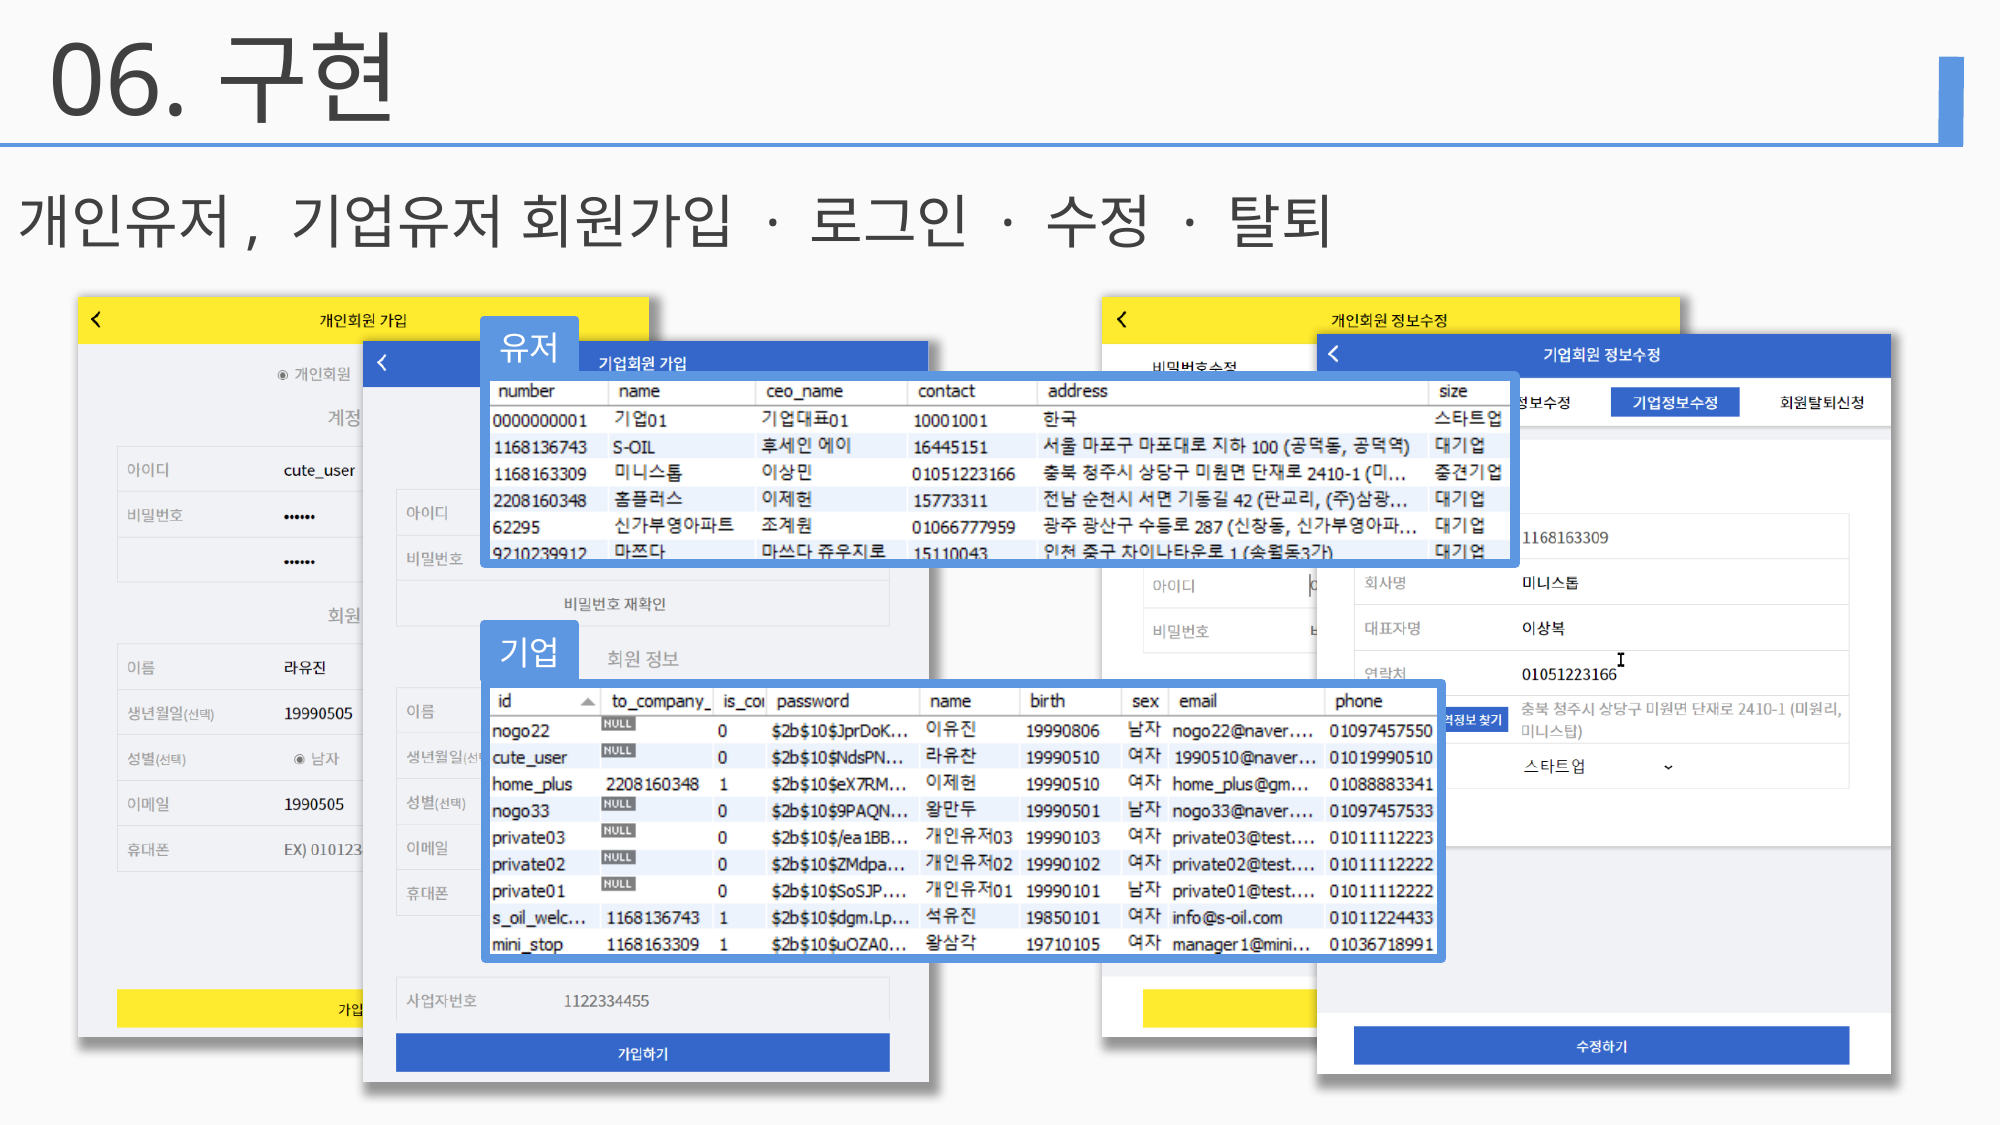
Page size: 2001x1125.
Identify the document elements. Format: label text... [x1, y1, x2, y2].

text_box 06. [33, 8, 201, 143]
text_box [484, 624, 1437, 954]
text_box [484, 319, 1511, 559]
text_box 구현 [201, 8, 415, 144]
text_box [78, 297, 929, 1082]
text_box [1102, 297, 1890, 1074]
text_box 개인유저, 기업유저 회원가입 · 로그인 · 수정 · 탈퇴 [3, 178, 1350, 263]
